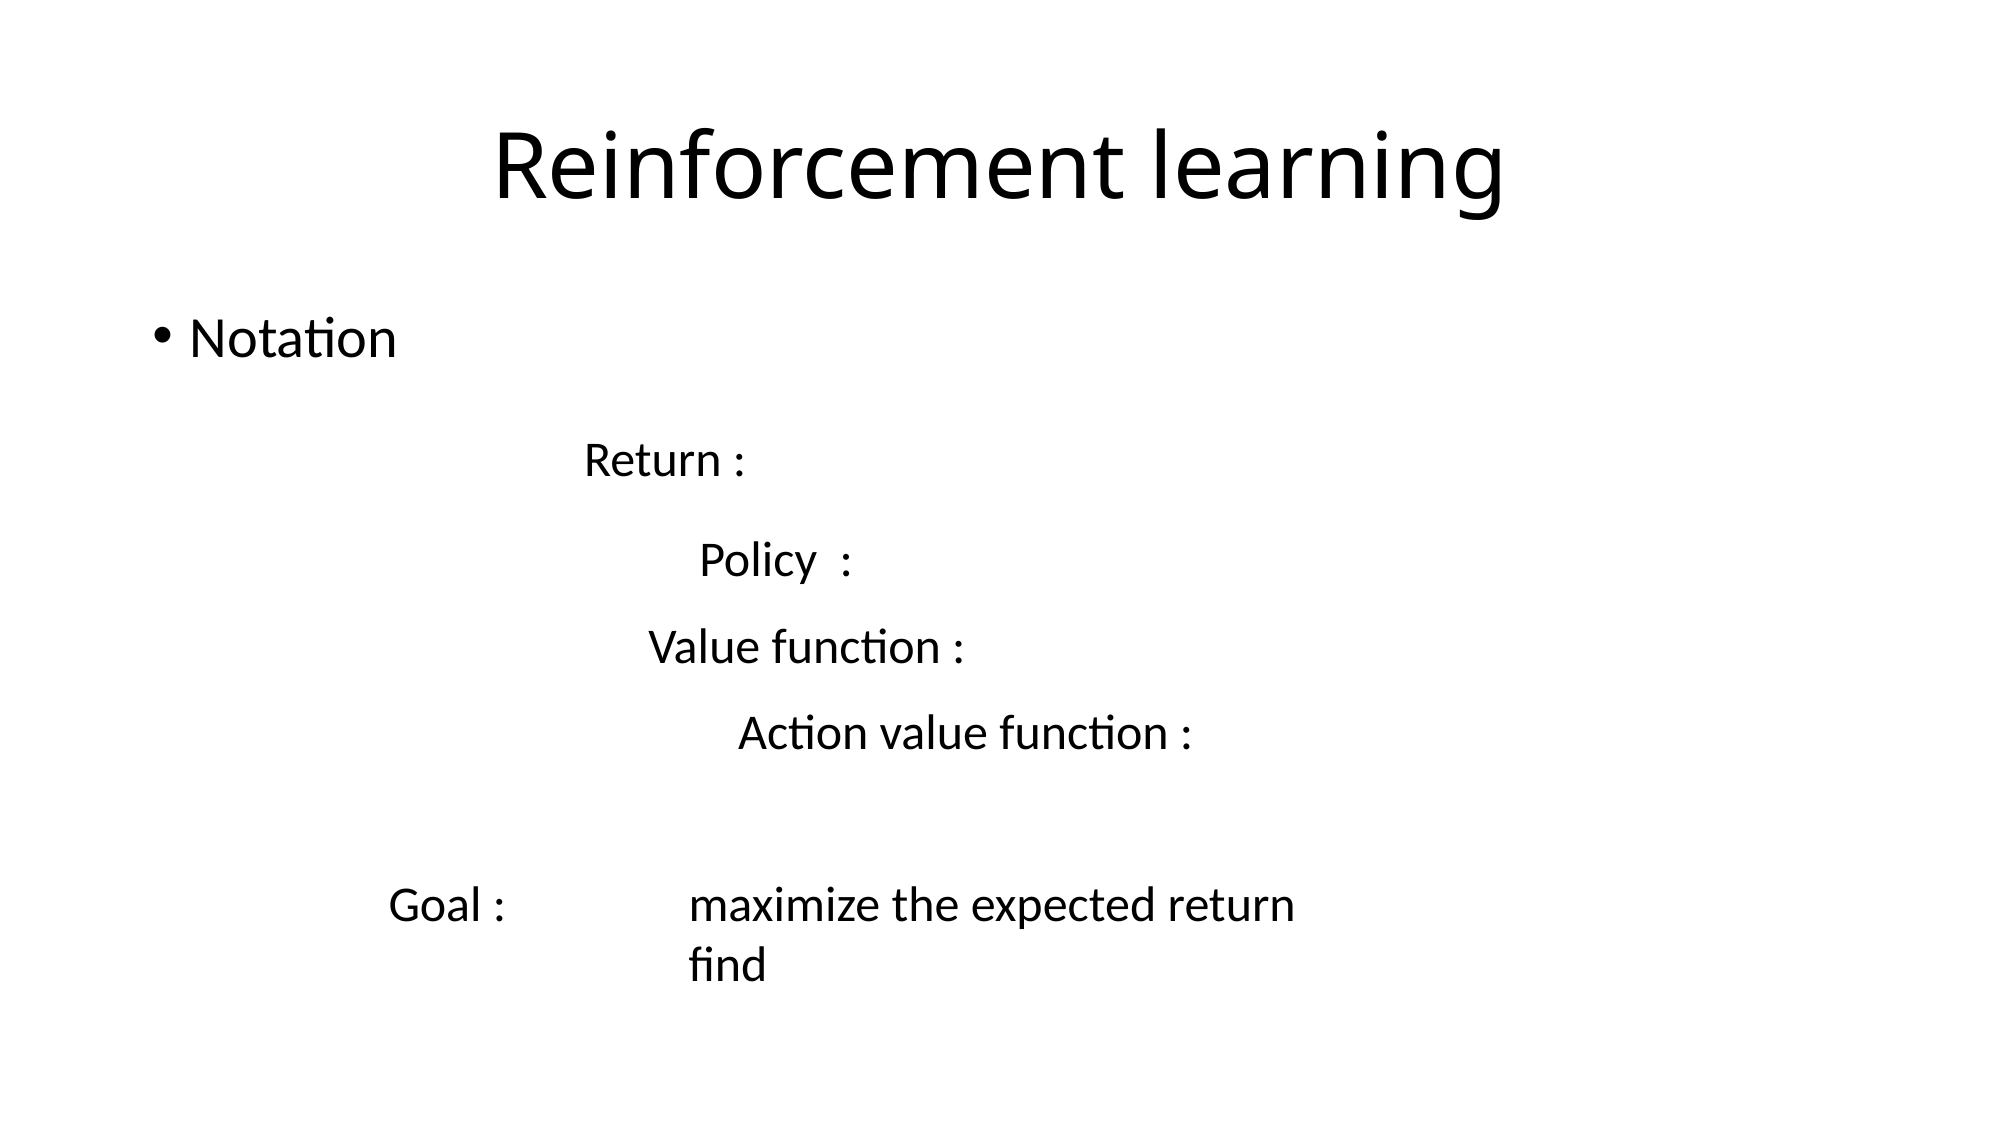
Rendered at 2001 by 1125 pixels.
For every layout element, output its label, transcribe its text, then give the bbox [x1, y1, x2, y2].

title Reinforcement learning [137, 59, 1863, 278]
list Notation [137, 299, 1863, 1014]
